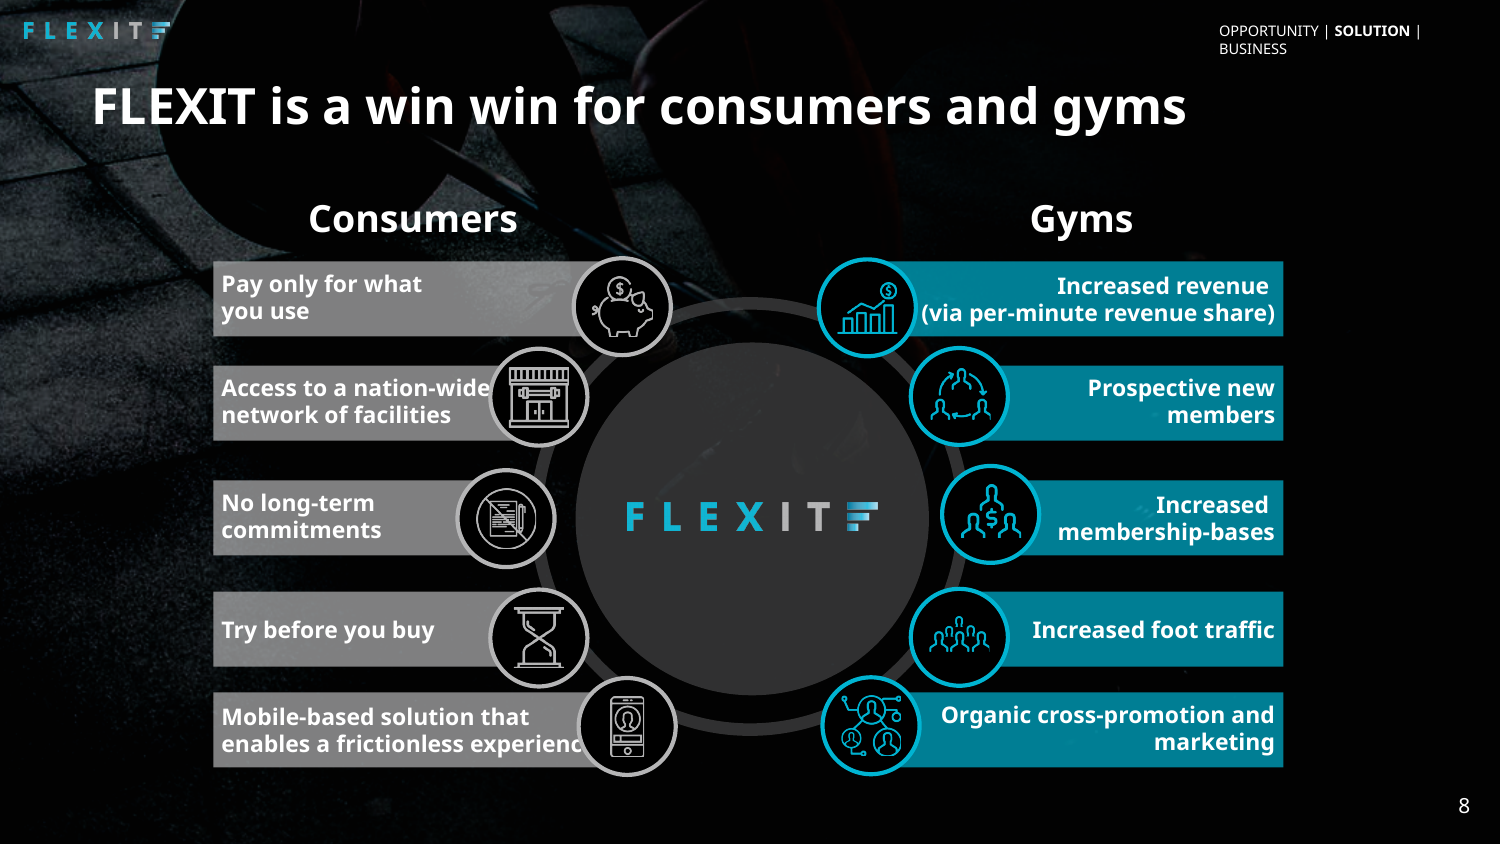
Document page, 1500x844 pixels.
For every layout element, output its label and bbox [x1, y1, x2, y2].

picture [0, 0, 1500, 844]
text_box [213, 261, 1284, 768]
